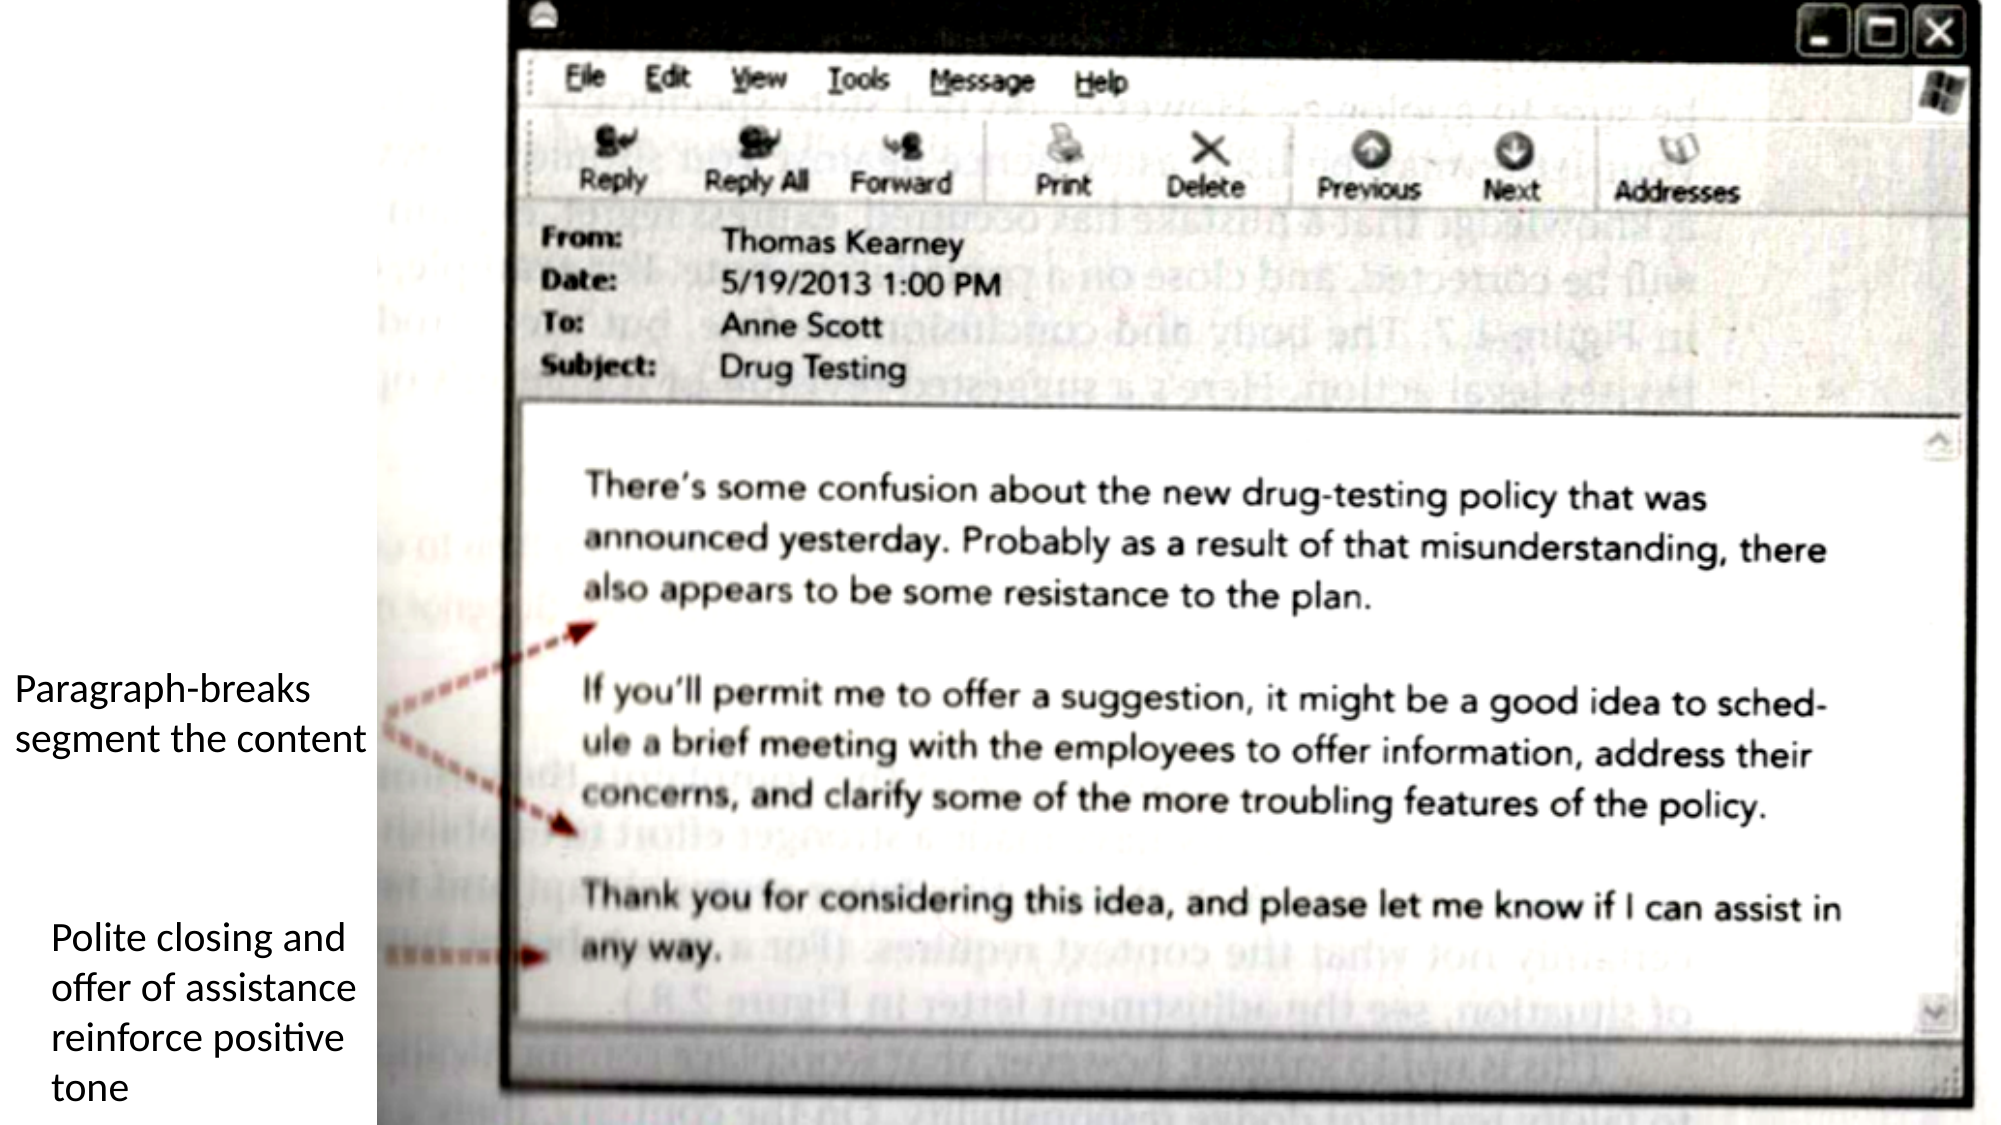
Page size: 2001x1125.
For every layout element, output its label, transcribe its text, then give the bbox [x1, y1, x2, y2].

picture [377, 0, 2000, 1125]
text_box Paragraph-breaks segment the content [0, 653, 377, 768]
text_box Polite closing and offer of assistance reinforce positive tone [36, 902, 377, 1118]
